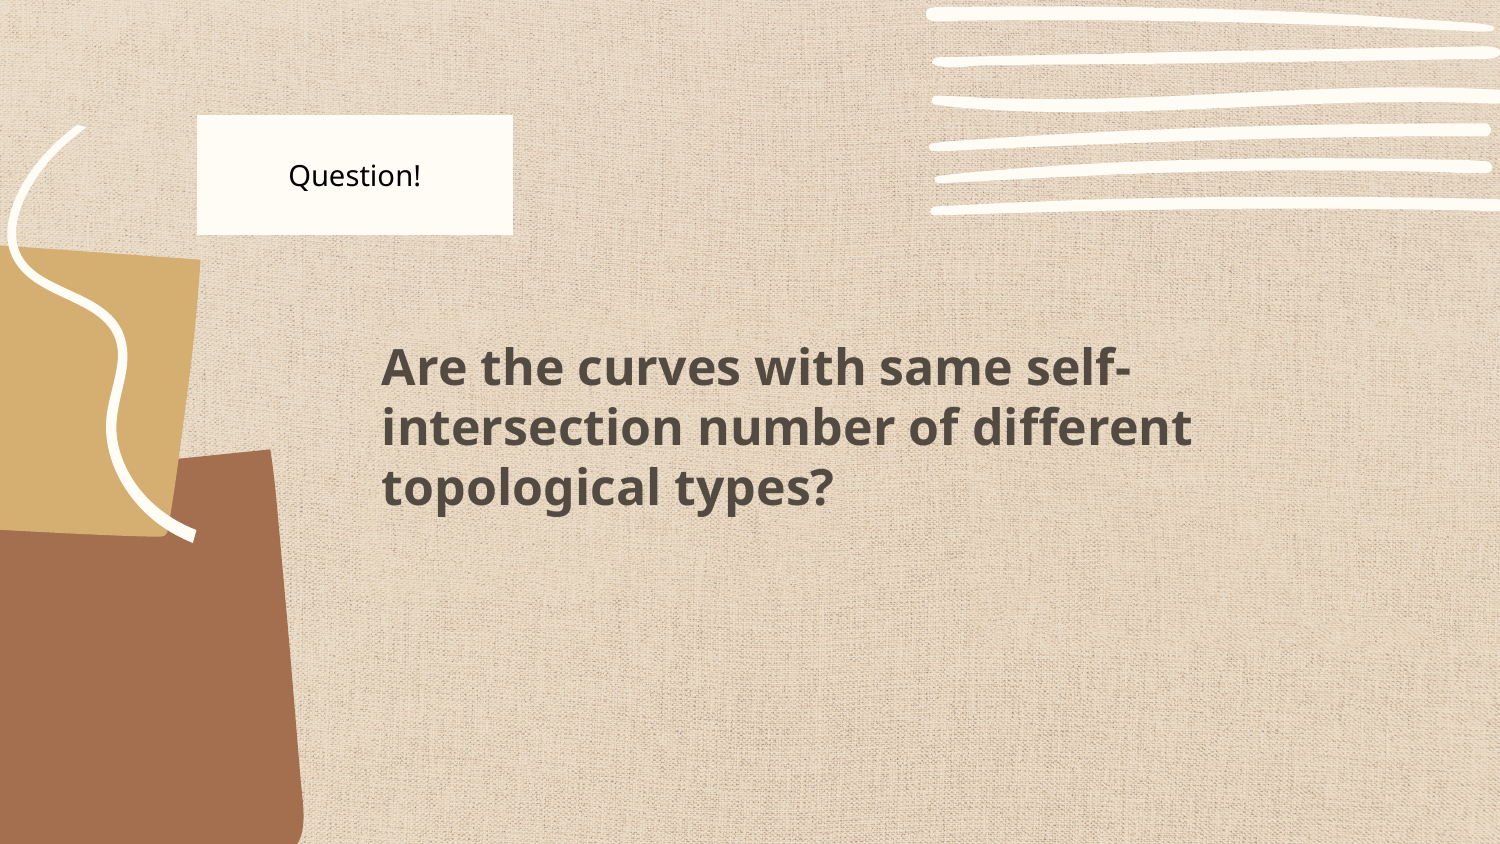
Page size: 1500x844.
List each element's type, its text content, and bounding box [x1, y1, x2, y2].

text_box Are the curves with same self-intersection number of different topological types? [366, 320, 1340, 606]
text_box Question! [197, 115, 513, 235]
